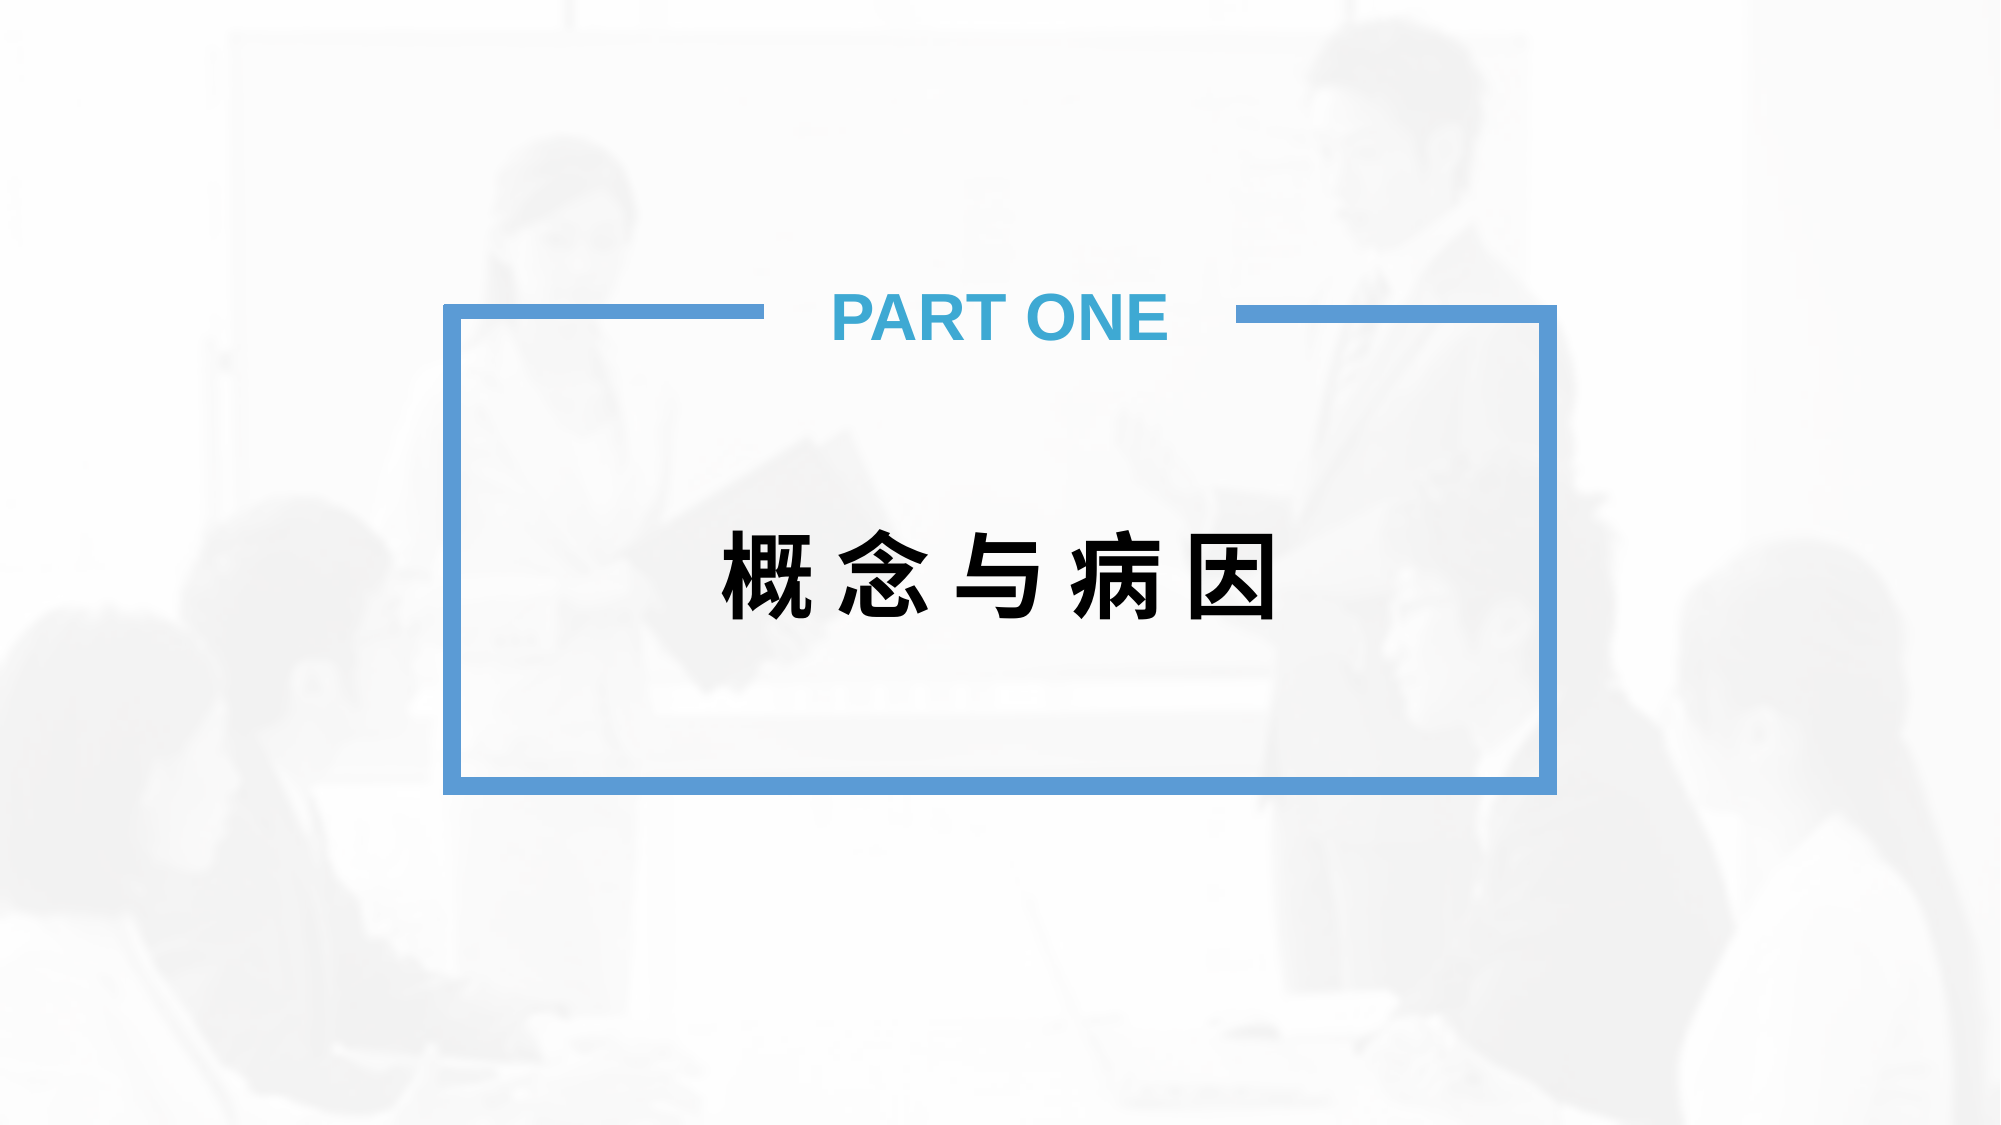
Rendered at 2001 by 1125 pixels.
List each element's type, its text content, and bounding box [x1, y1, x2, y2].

text_box PART ONE [815, 266, 1185, 361]
text_box 概 念 与 病 因 [510, 486, 1489, 639]
